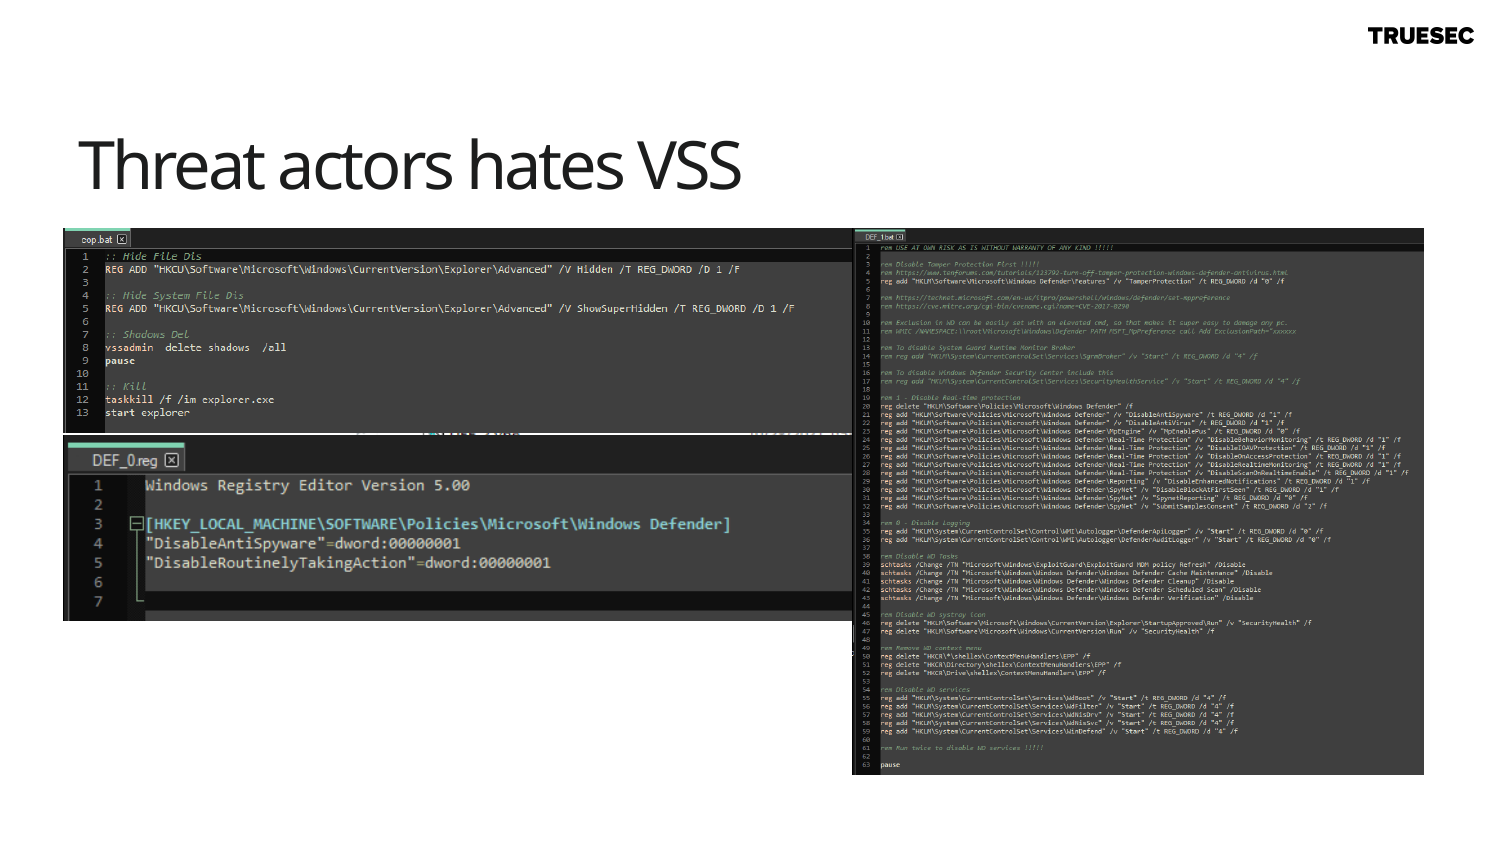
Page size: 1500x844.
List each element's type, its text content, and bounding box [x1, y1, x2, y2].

list Threat actors hates VSS [63, 81, 1299, 212]
picture [63, 228, 1424, 775]
picture [1368, 27, 1474, 44]
